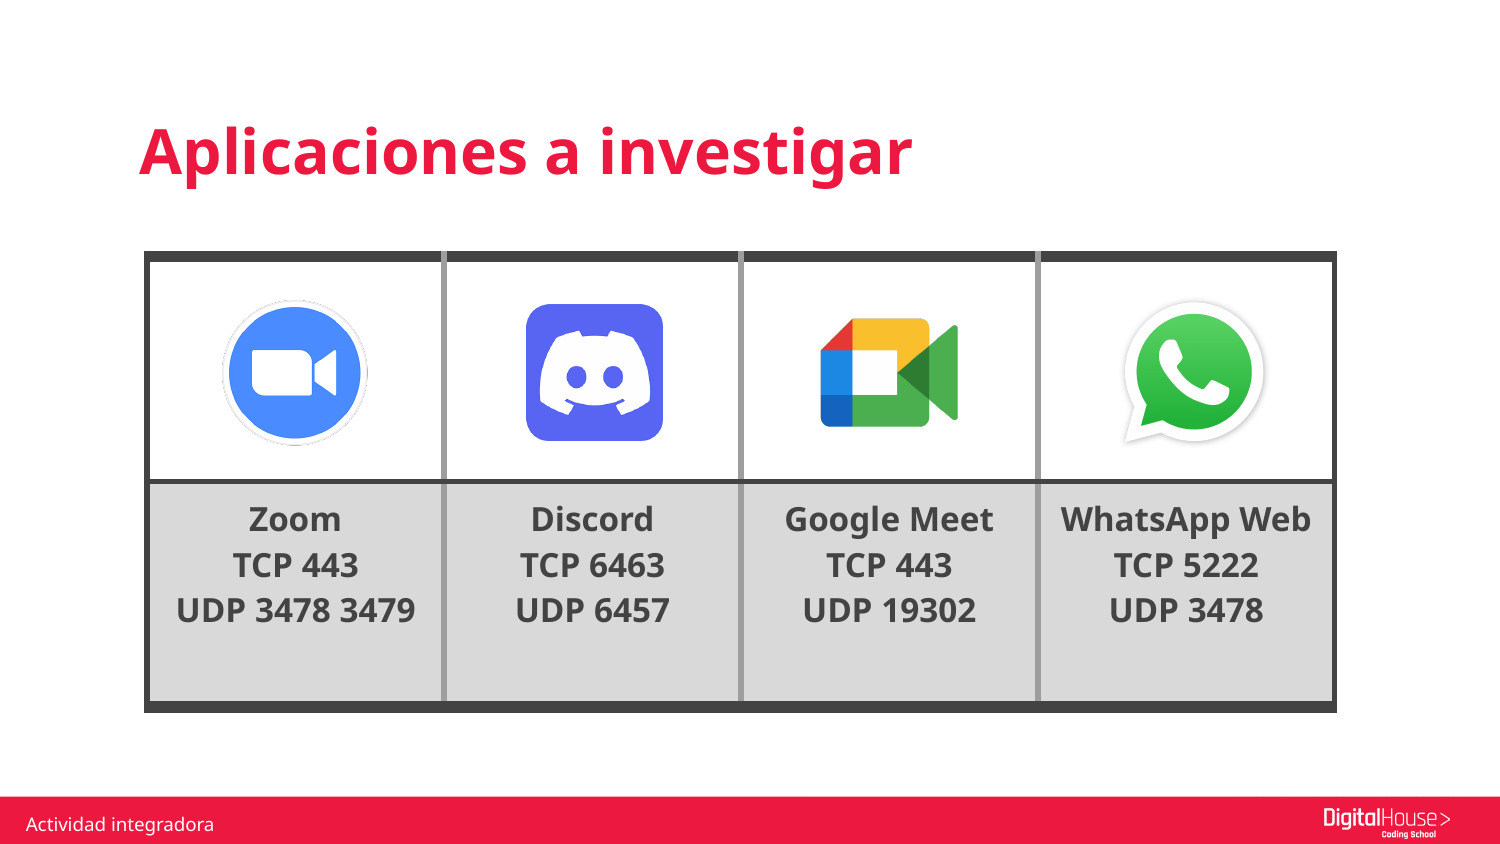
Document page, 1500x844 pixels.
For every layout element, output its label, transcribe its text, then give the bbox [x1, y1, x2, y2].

table_header [447, 262, 738, 479]
picture [811, 296, 964, 449]
text_box Aplicaciones a investigar [124, 99, 1019, 203]
table_cell WhatsApp Web TCP 5222 UDP 3478 [1041, 484, 1332, 701]
picture [1324, 808, 1450, 839]
picture [526, 304, 663, 442]
picture [218, 296, 371, 449]
table_header [744, 262, 1035, 479]
table_header [150, 262, 441, 479]
table_header [1041, 262, 1332, 479]
table_cell Zoom TCP 443 UDP 3478 3479 [150, 484, 441, 701]
table_cell Discord TCP 6463 UDP 6457 [447, 484, 738, 701]
table_cell Google Meet TCP 443 UDP 19302 [744, 484, 1035, 701]
picture [1111, 289, 1278, 456]
